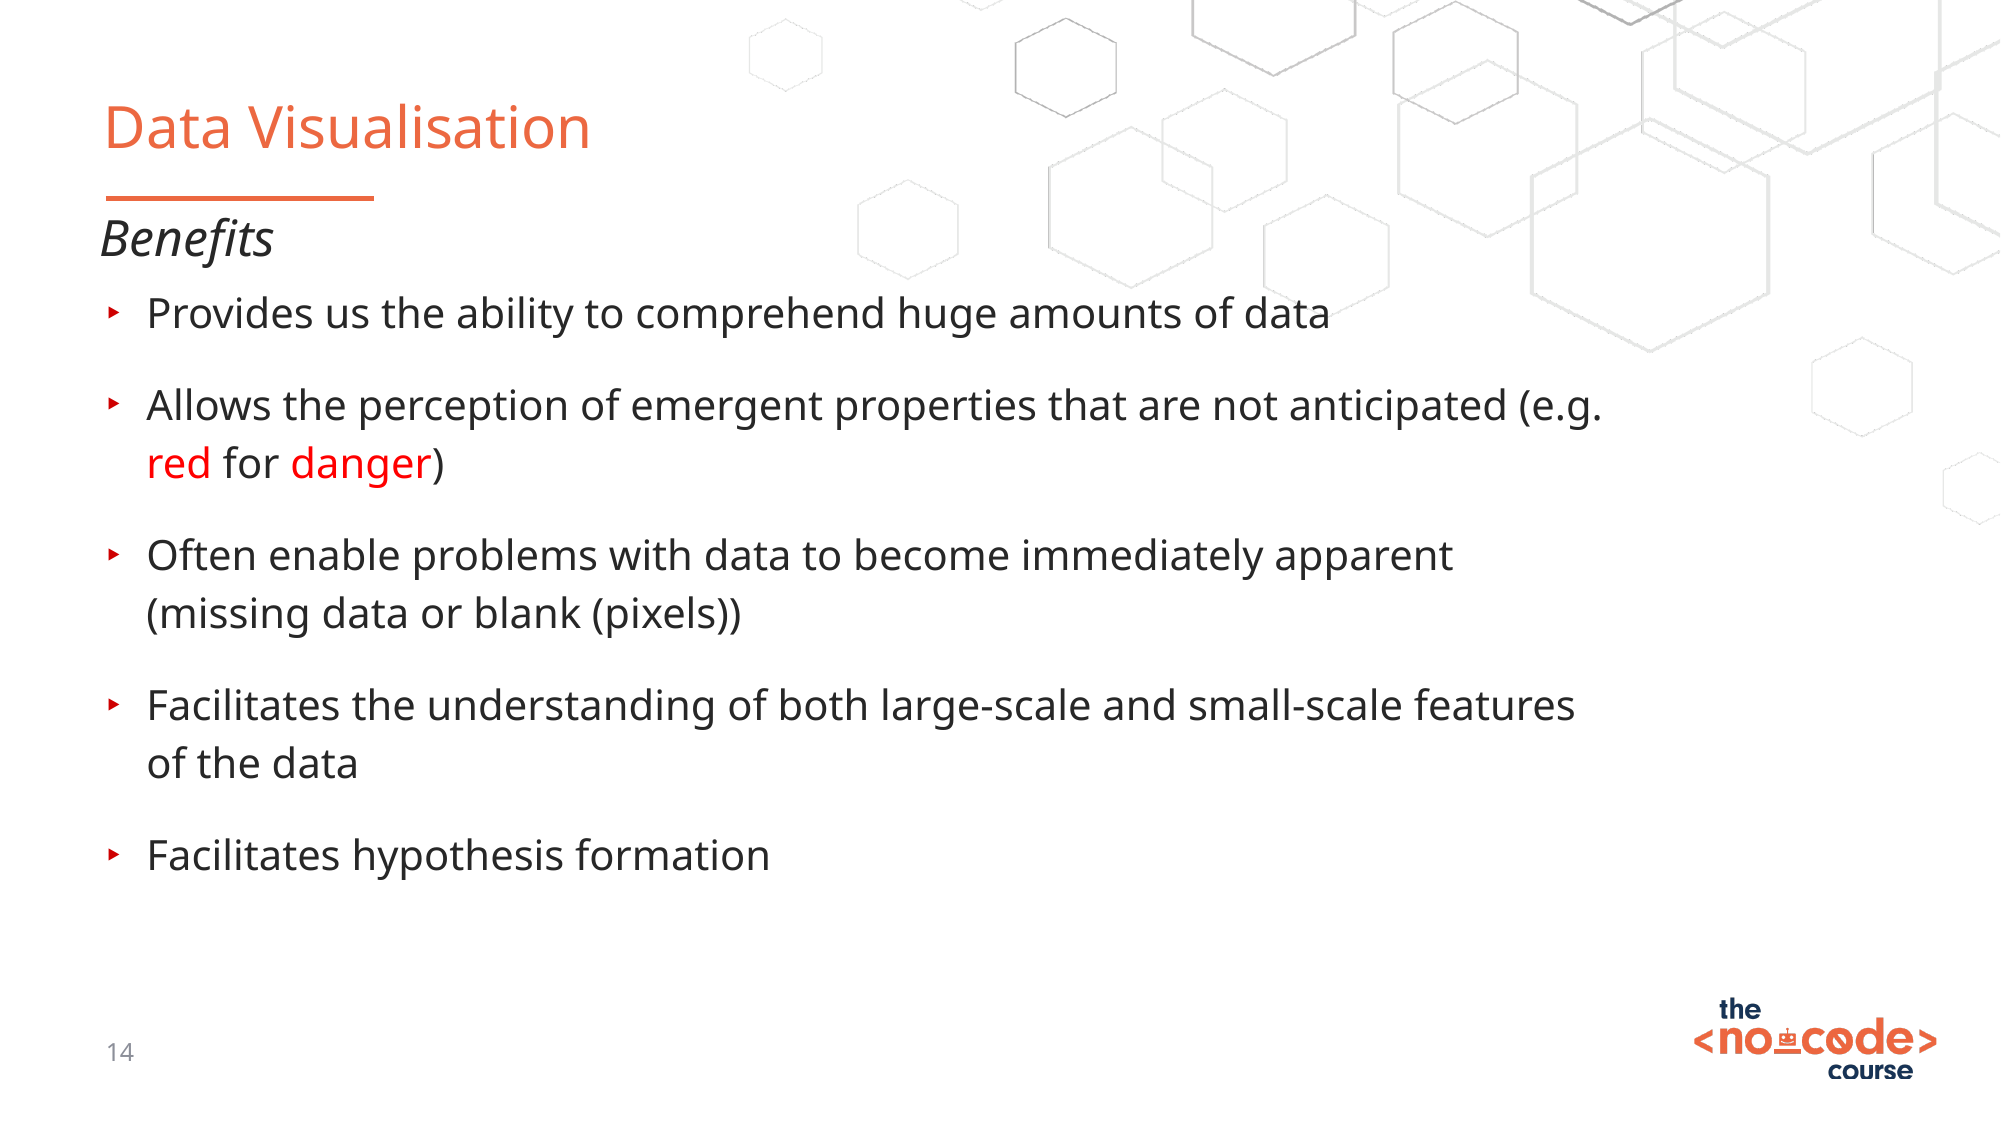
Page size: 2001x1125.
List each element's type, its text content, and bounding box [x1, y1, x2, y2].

slide_number 14 [105, 1023, 556, 1084]
list Provides us the ability to comprehend huge amounts of data Allows the perception of emergent properties that are not anticipated (e.g. red for danger) Often enable problems with data to become immediately apparent (missing data or blank (pixels)) Facilitates the understanding of both large-scale and small-scale features of the data Facilitates hypothesis formation [105, 278, 1619, 956]
text_box Benefits [82, 200, 1956, 292]
title Data Visualisation [103, 59, 1935, 199]
